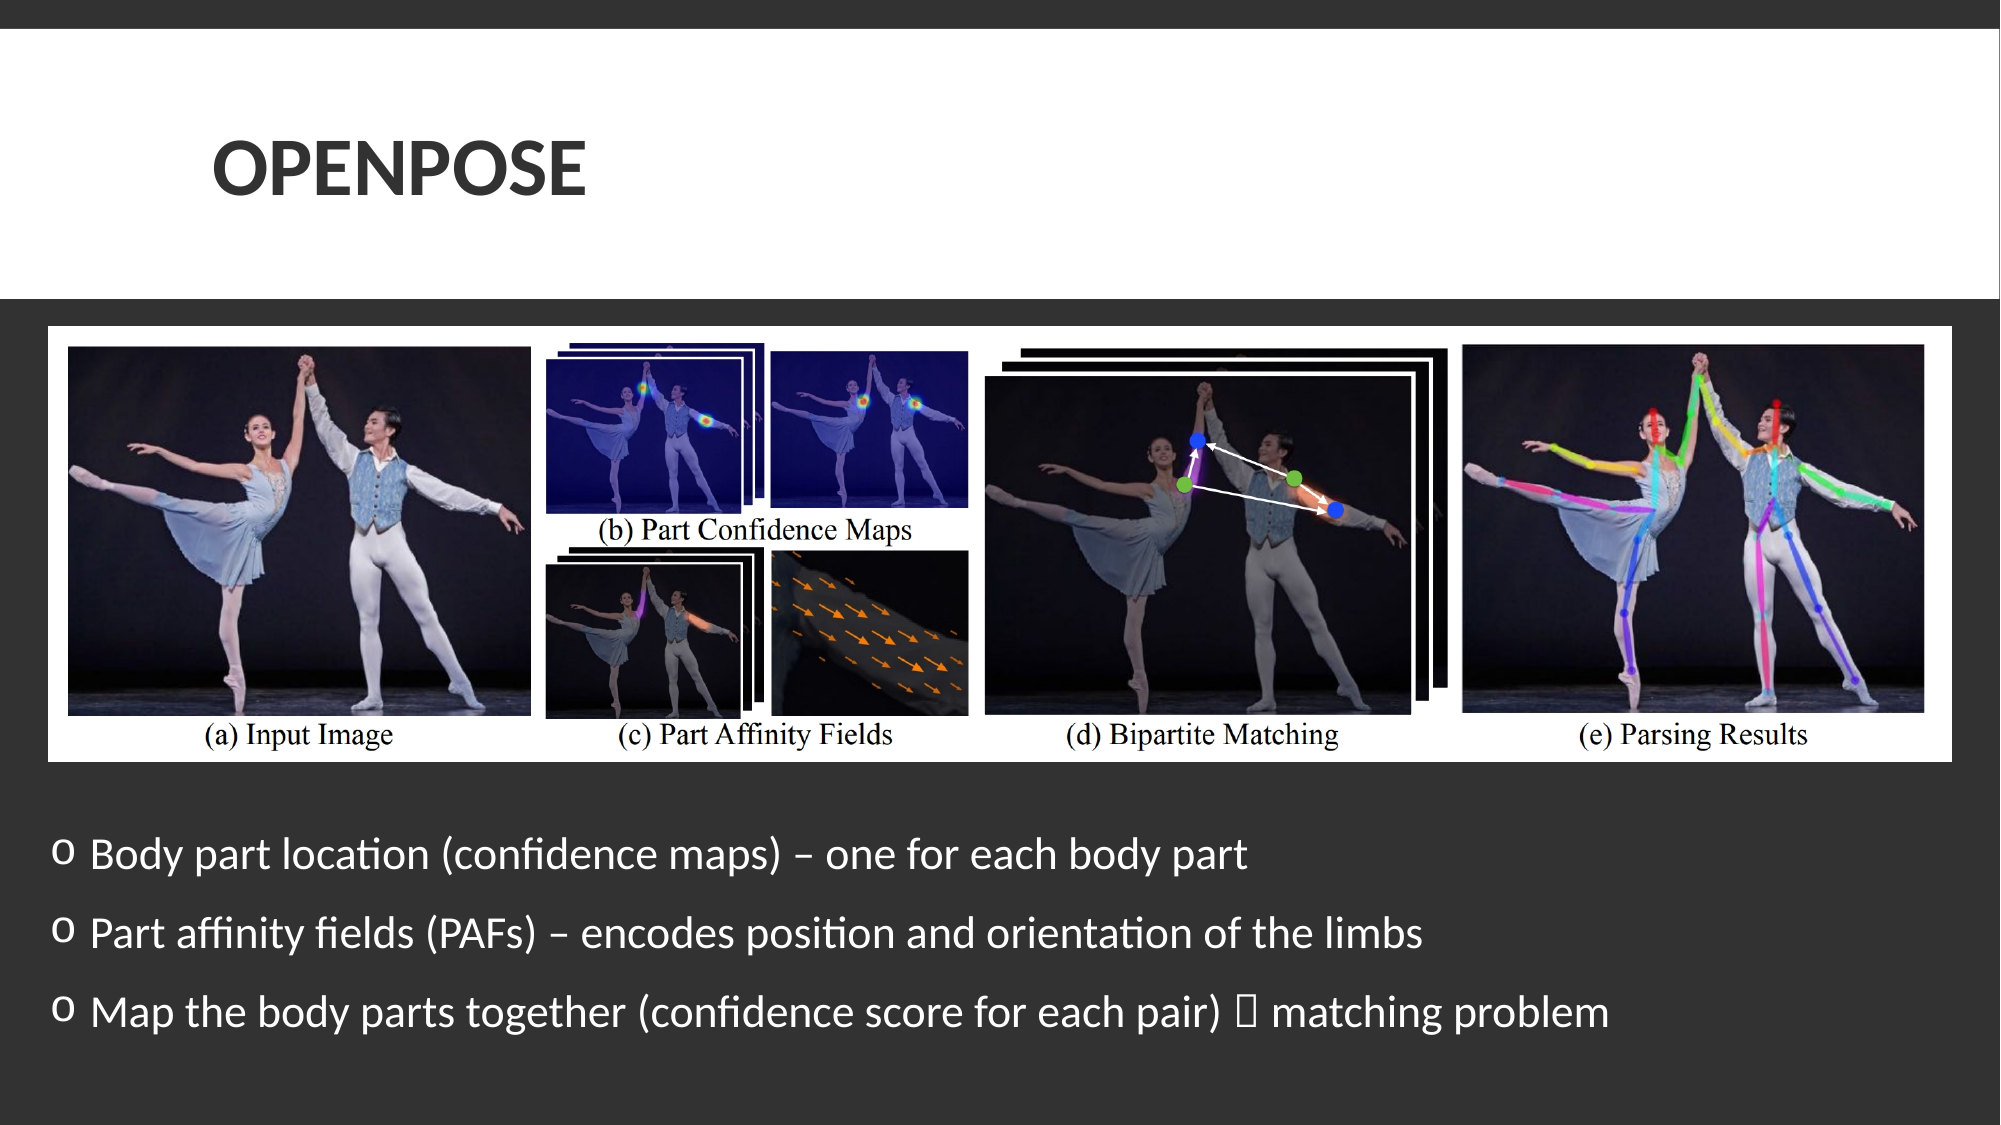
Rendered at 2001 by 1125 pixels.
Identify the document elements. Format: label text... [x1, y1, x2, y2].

list Body part location (confidence maps) – one for each body part Part affinity fields (PAFs) – encodes position and orientation of the limbs Map the body parts together (confidence score for each pair)  matching problem [34, 822, 1966, 1125]
picture [48, 326, 1952, 762]
title OpenPose [197, 46, 1803, 295]
